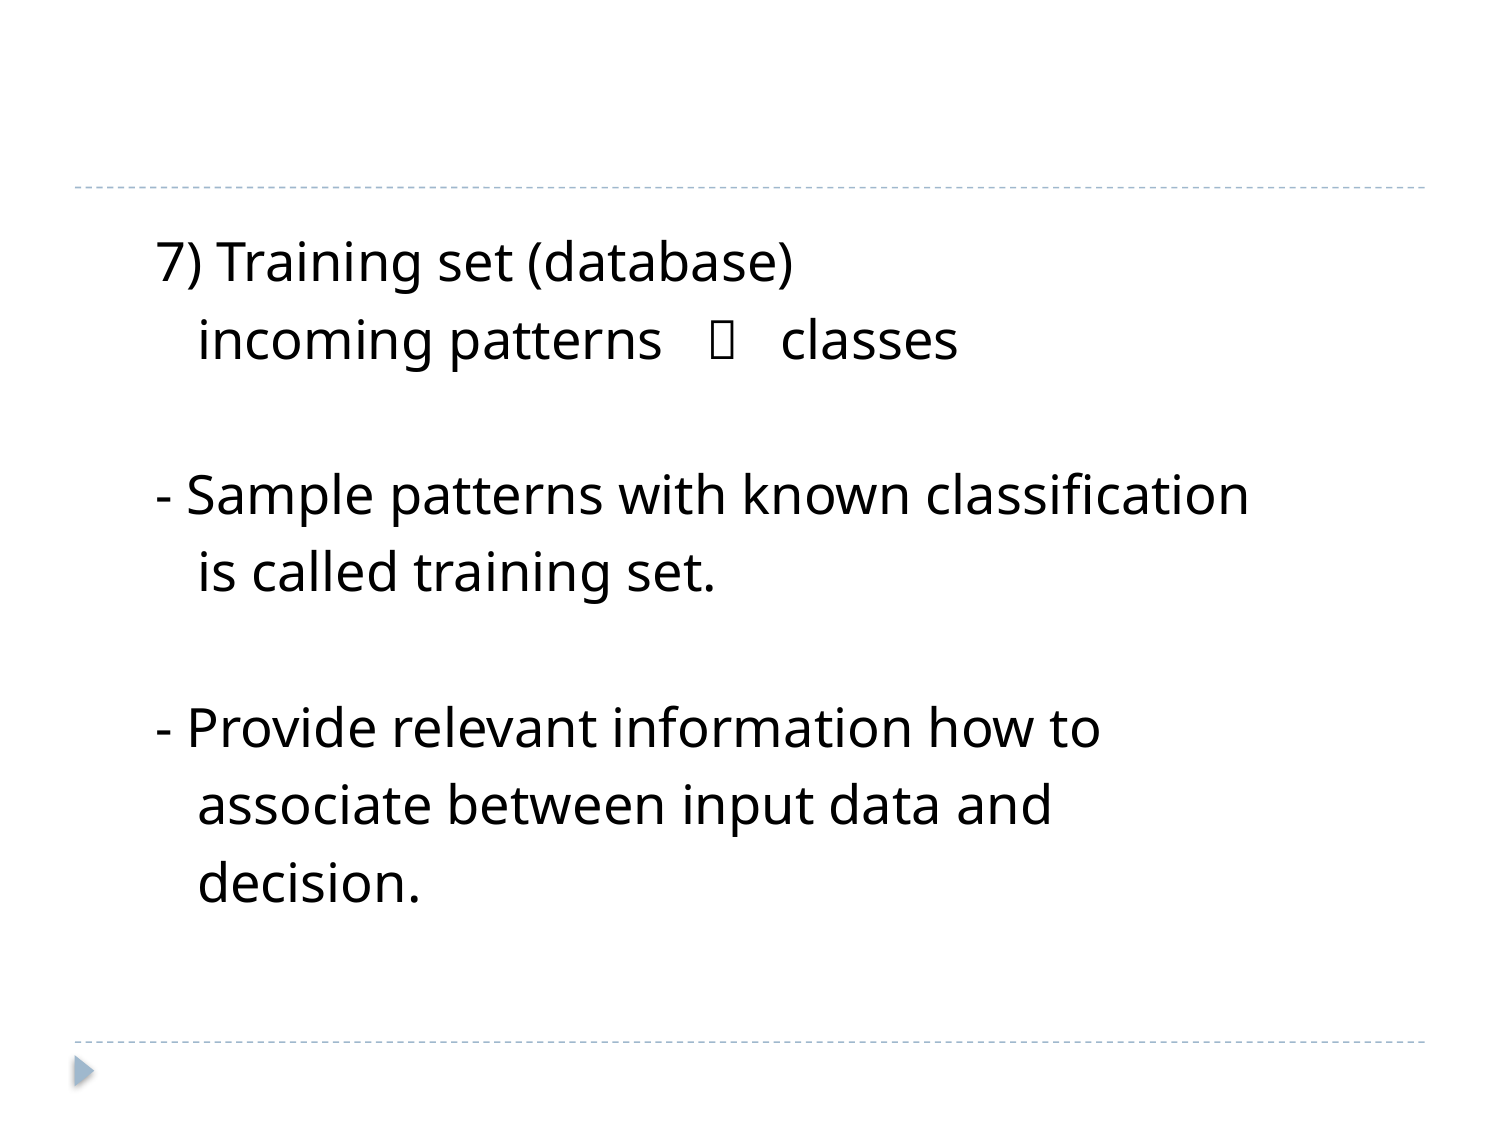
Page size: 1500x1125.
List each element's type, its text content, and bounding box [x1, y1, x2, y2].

list 7) Training set (database) incoming patterns  classes - Sample patterns with known classification is called training set. - Provide relevant information how to associate between input data and decision. [112, 219, 1388, 1000]
